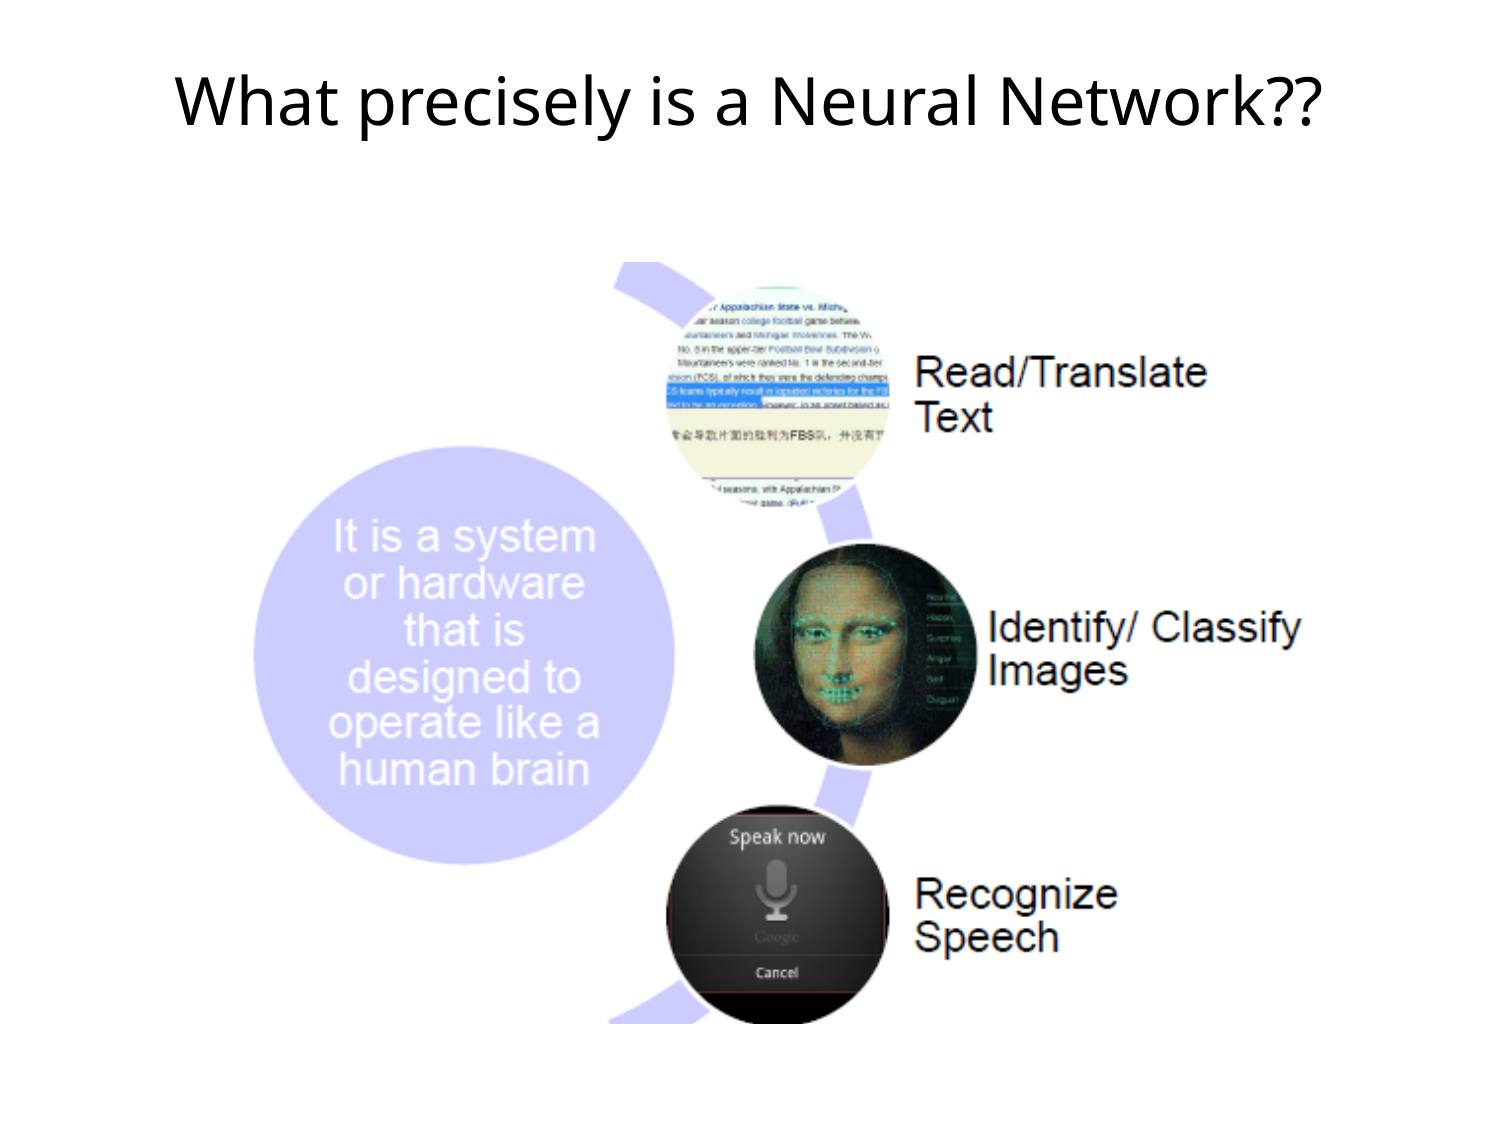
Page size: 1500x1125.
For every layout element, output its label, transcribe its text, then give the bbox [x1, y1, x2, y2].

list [189, 262, 1338, 1024]
title What precisely is a Neural Network?? [75, 45, 1425, 233]
